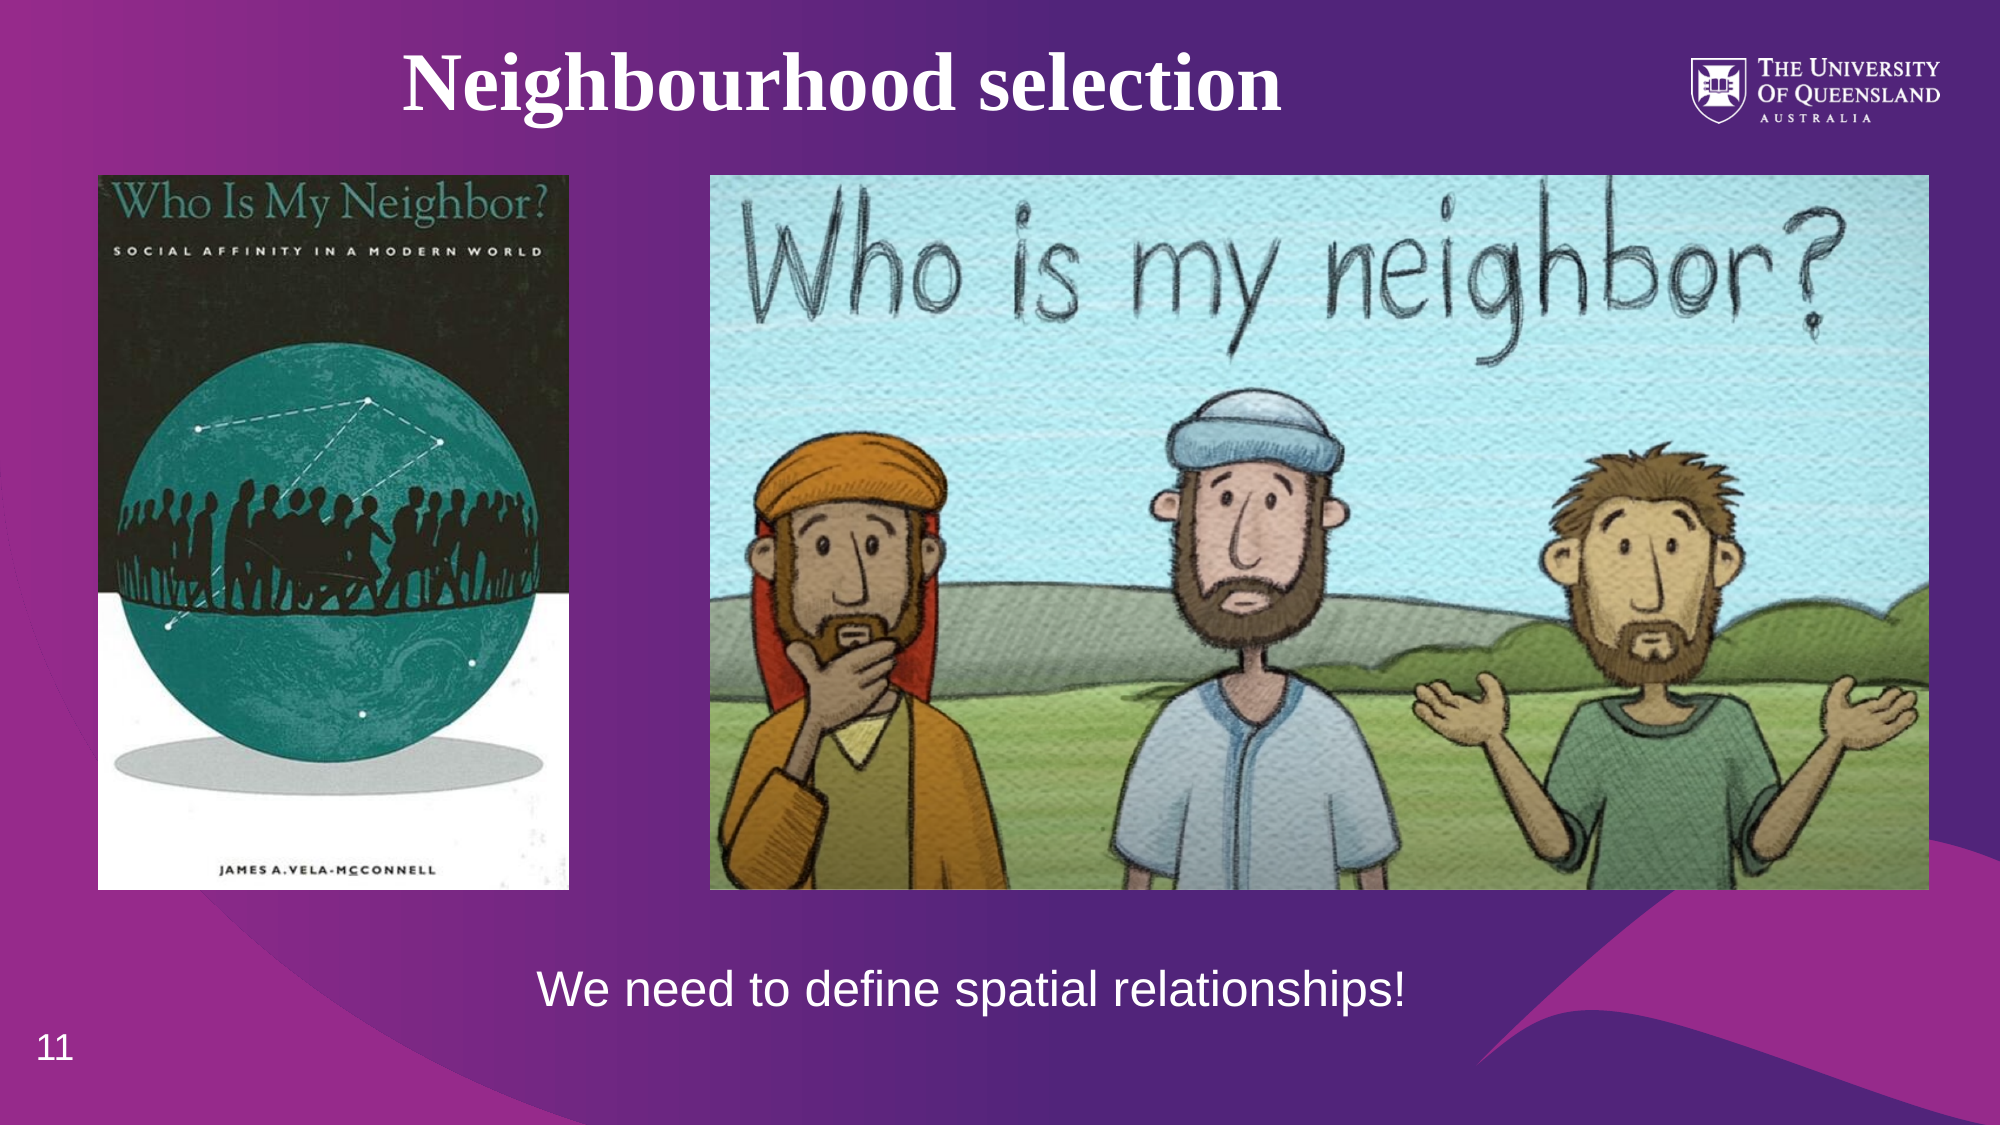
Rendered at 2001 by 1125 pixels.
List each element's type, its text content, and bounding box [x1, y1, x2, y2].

picture [710, 175, 1929, 890]
text_box Neighbourhood selection [0, 38, 1725, 130]
text_box 11 [20, 1015, 141, 1076]
picture [98, 175, 569, 890]
text_box We need to define spatial relationships! [521, 949, 1929, 1025]
picture [1725, 58, 1940, 124]
